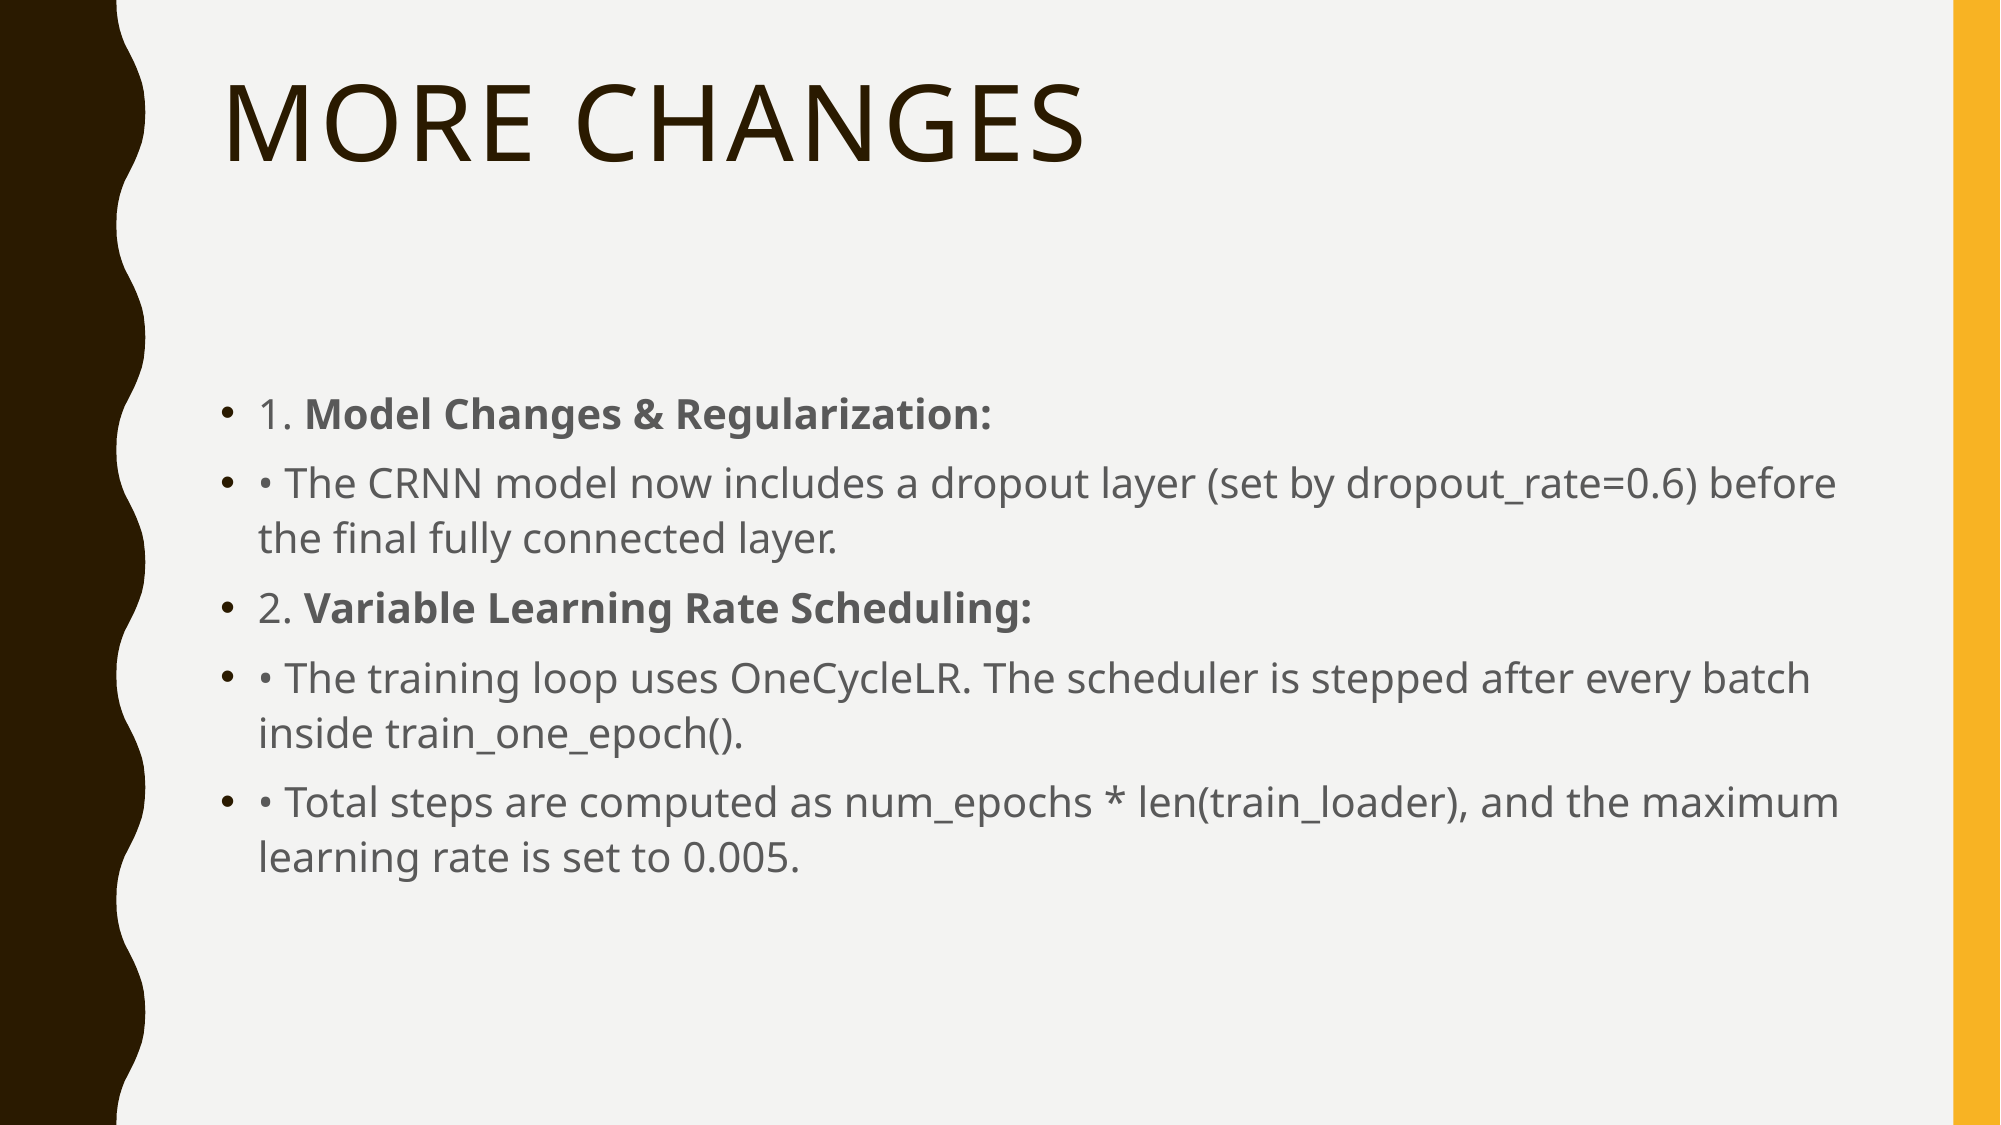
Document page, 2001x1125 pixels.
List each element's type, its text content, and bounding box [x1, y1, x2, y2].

list 1. Model Changes & Regularization: • The CRNN model now includes a dropout layer (set by dropout_rate=0.6) before the final fully connected layer. 2. Variable Learning Rate Scheduling: • The training loop uses OneCycleLR. The scheduler is stepped after every batch inside train_one_epoch(). • Total steps are computed as num_epochs * len(train_loader), and the maximum learning rate is set to 0.005. [205, 375, 1875, 965]
title More changes [205, 62, 1875, 308]
